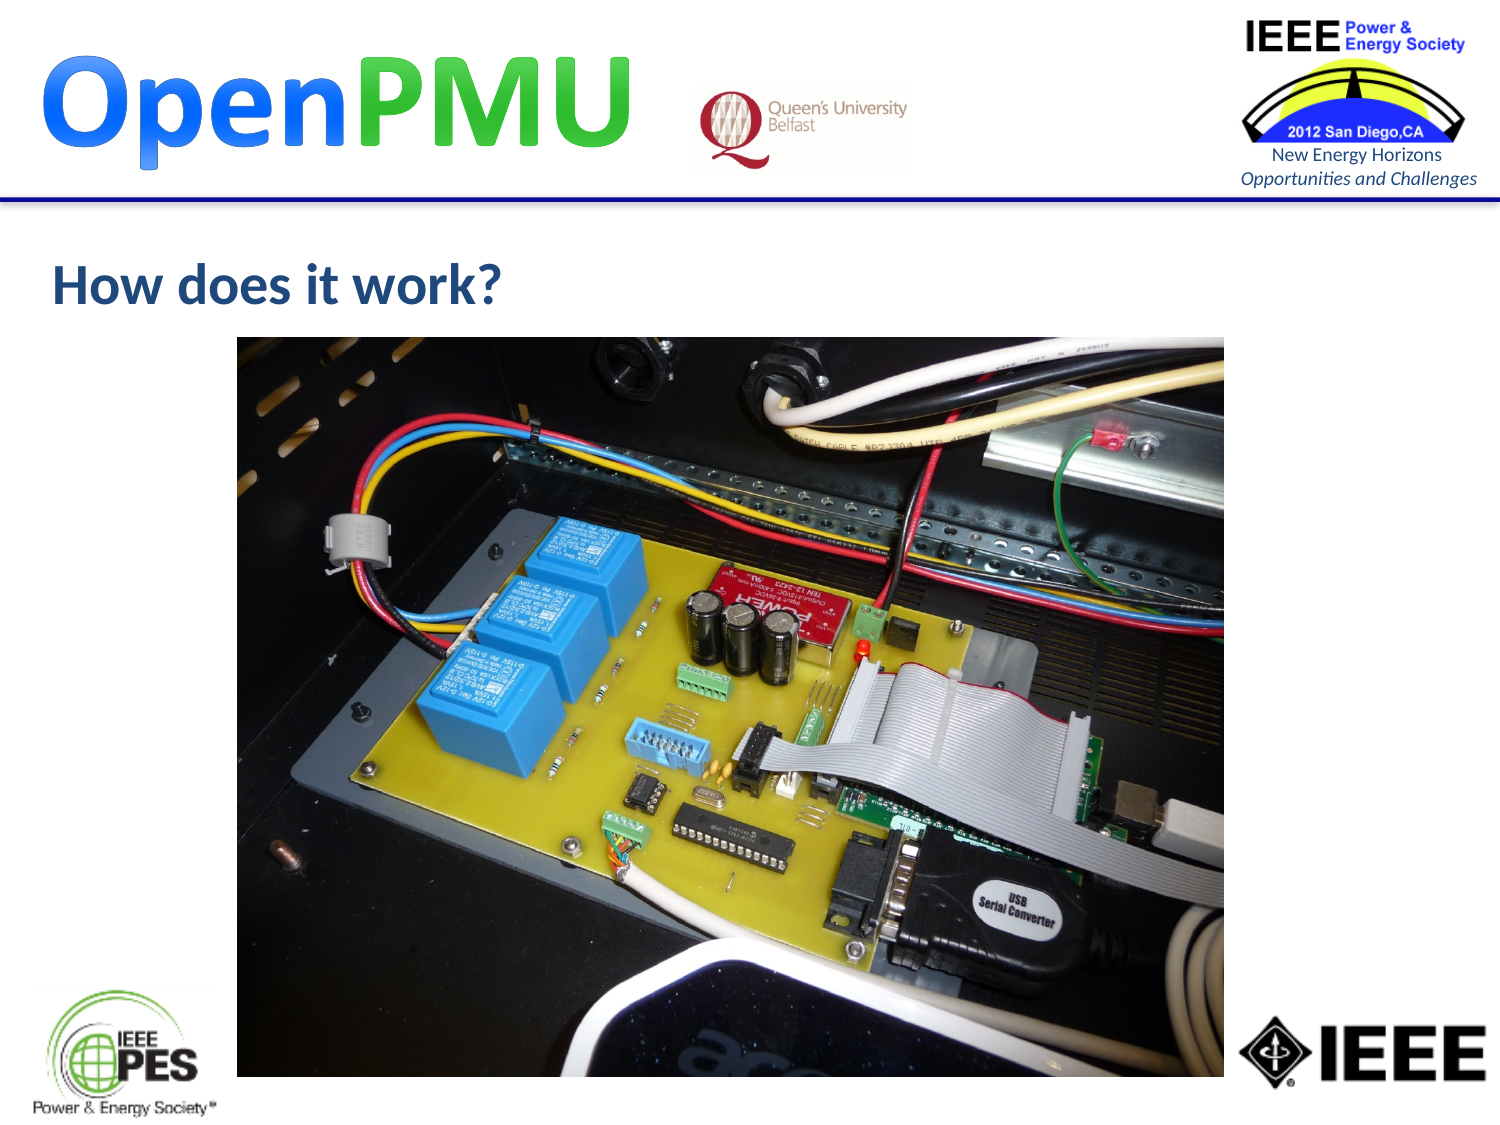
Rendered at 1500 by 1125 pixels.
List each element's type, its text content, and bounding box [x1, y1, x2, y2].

picture [24, 24, 913, 188]
picture [24, 982, 225, 1122]
picture [237, 337, 1224, 1077]
picture [1237, 12, 1470, 149]
title How does it work? [37, 212, 963, 350]
picture [1237, 1014, 1488, 1090]
